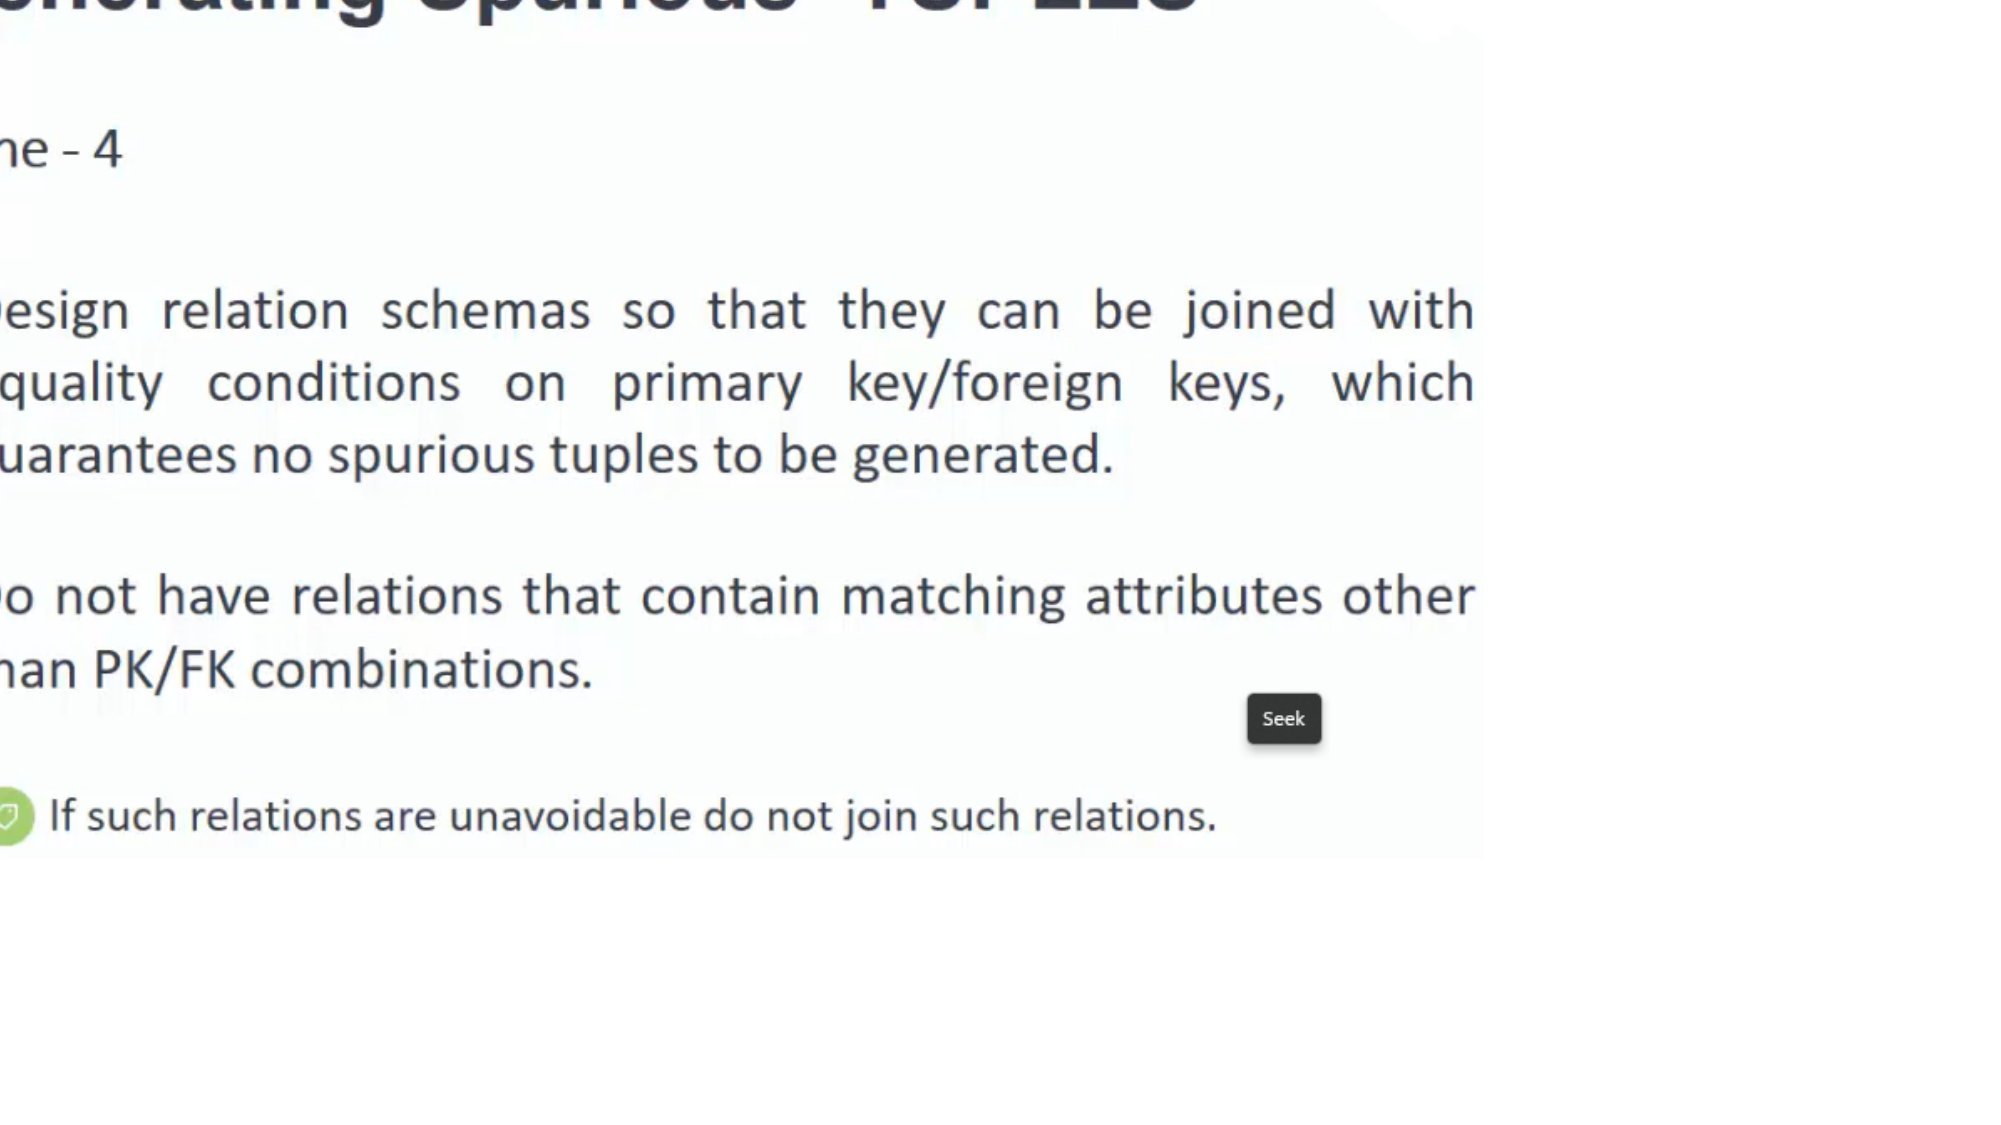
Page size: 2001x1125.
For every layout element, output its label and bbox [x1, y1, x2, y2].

list [0, 0, 1484, 859]
